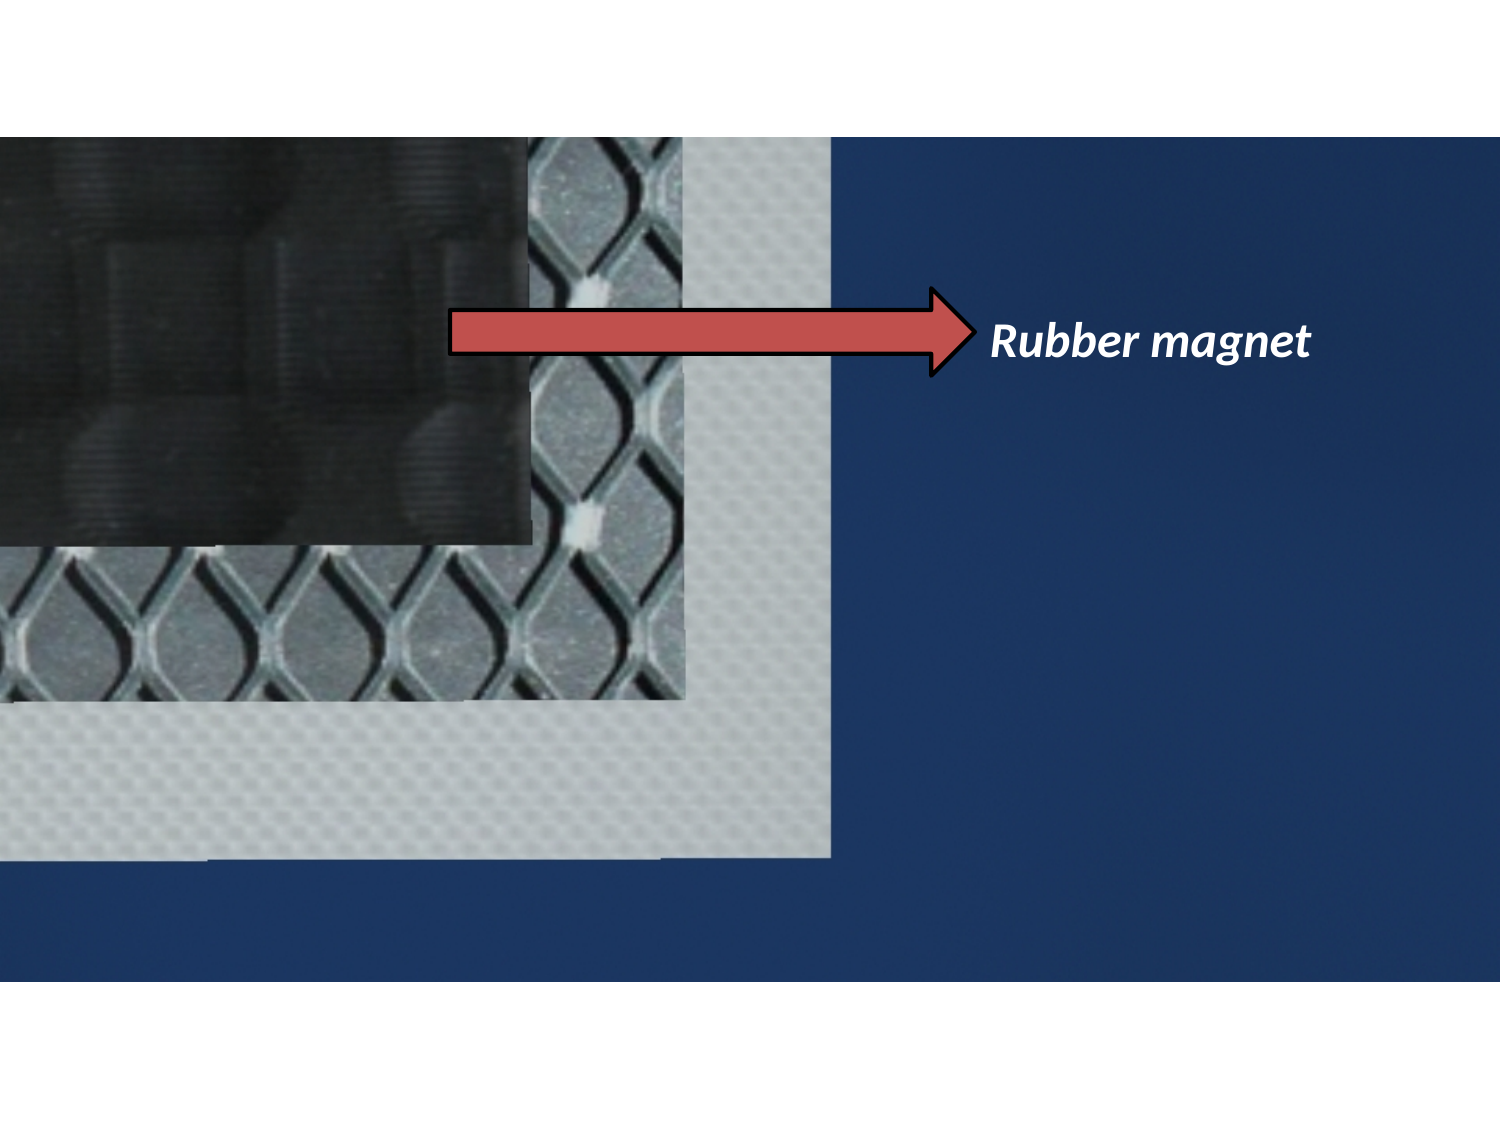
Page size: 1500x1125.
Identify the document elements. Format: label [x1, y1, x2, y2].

list [0, 137, 1500, 982]
